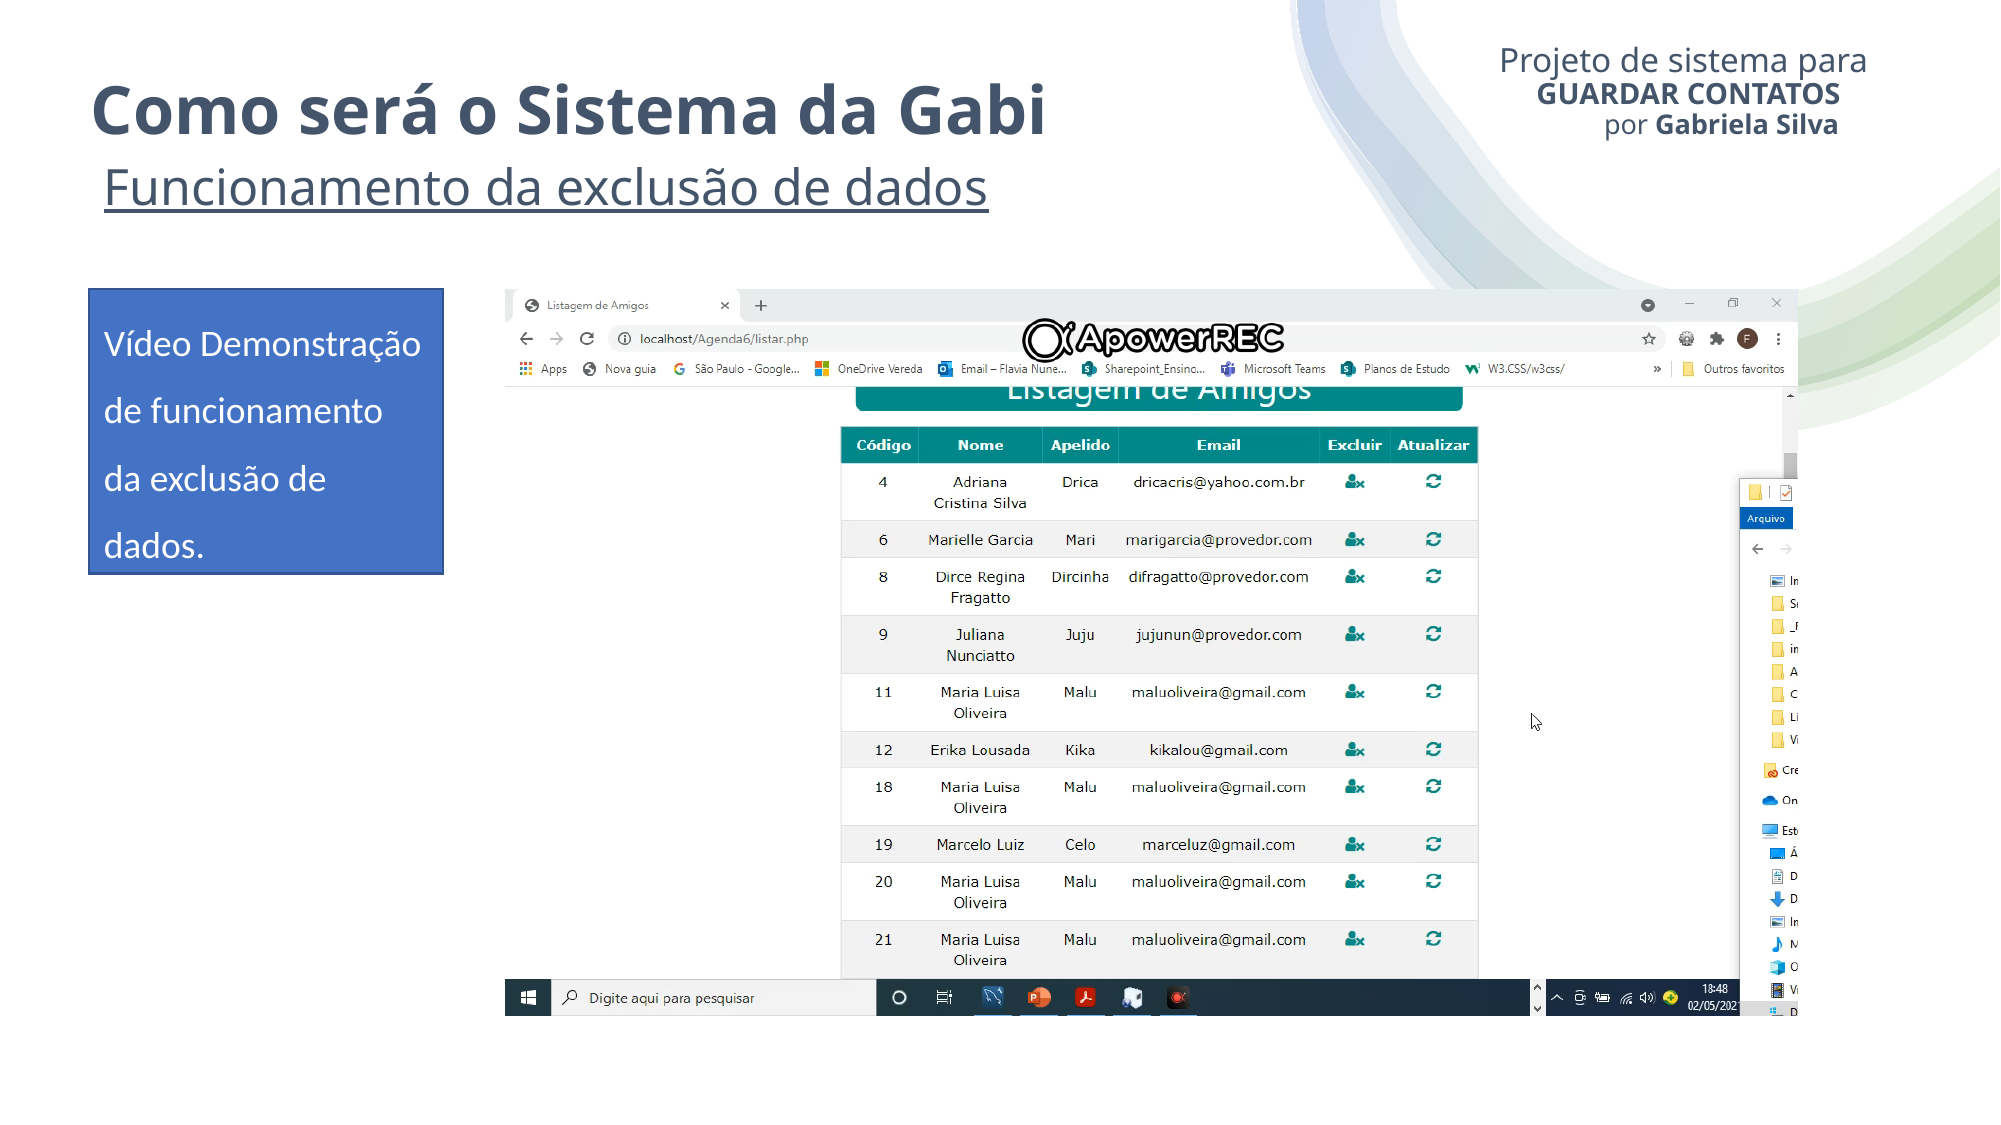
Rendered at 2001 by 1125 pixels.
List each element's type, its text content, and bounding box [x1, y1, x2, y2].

text_box Funcionamento da exclusão de dados [89, 147, 1089, 223]
text_box Vídeo Demonstração de funcionamento da exclusão de dados. [88, 288, 444, 575]
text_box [1290, 0, 2000, 434]
title Como será o Sistema da Gabi [75, 132, 1267, 217]
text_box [504, 288, 1799, 1017]
text_box [0, 0, 2000, 1125]
